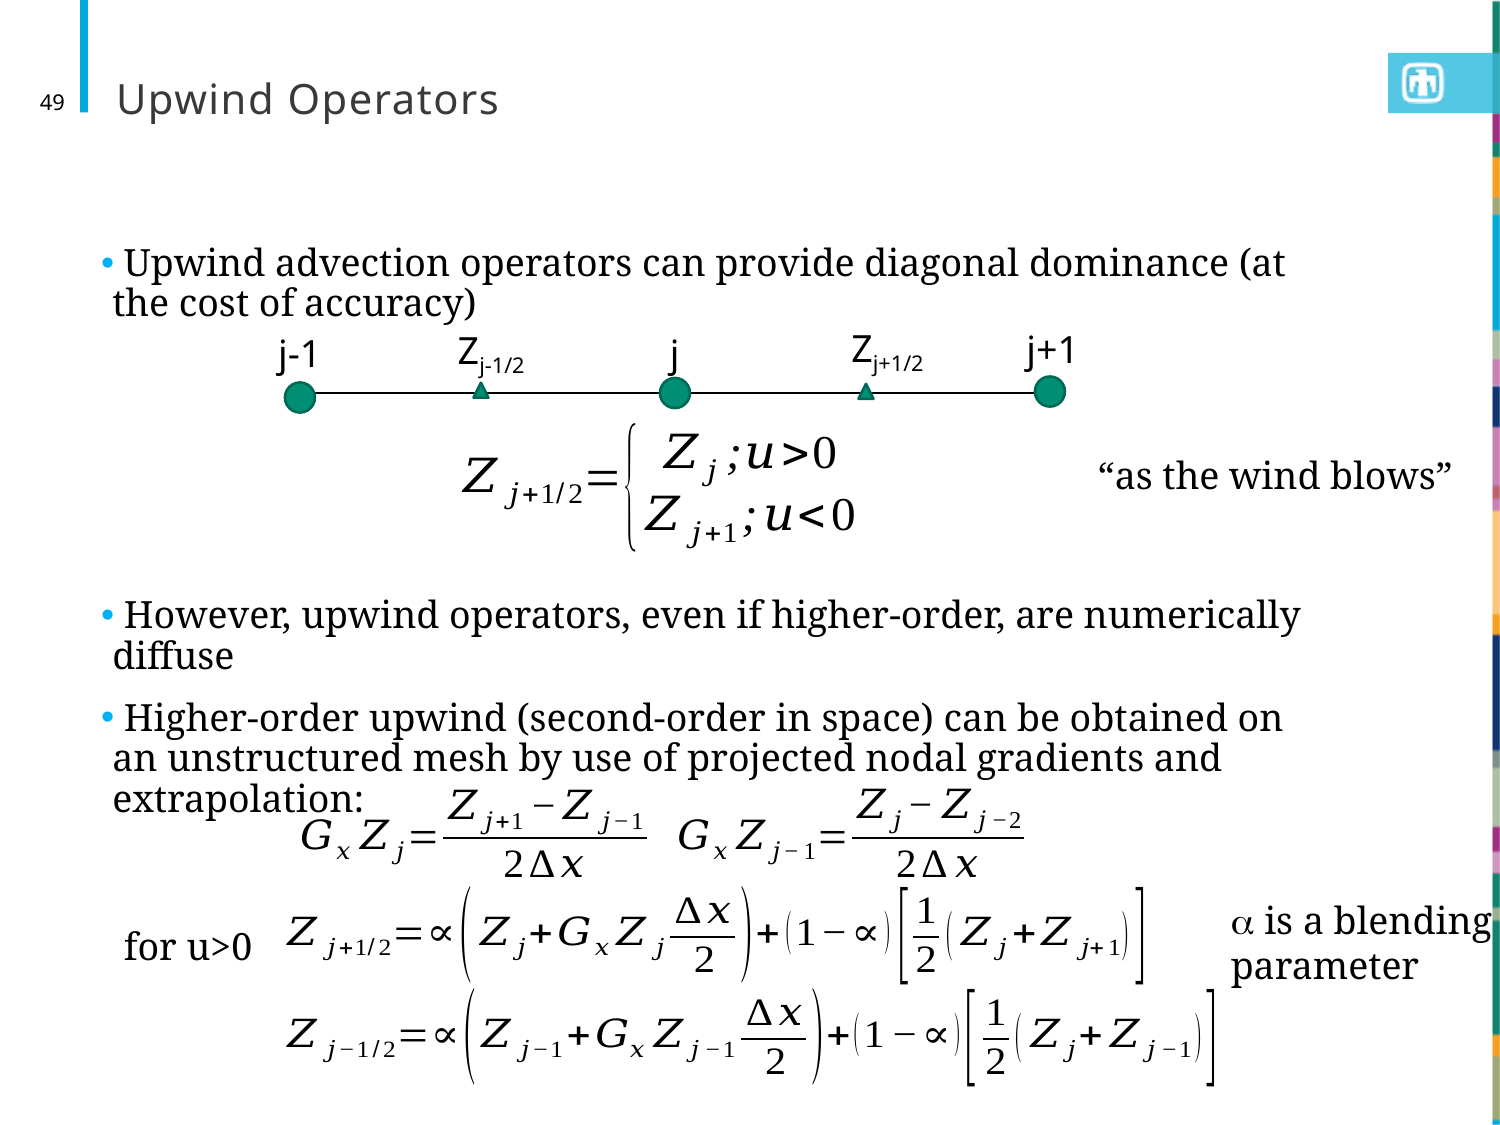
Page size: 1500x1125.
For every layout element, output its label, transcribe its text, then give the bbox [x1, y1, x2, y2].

picture [1401, 62, 1445, 104]
text_box j-1 [263, 322, 337, 382]
text_box [283, 382, 316, 414]
text_box [861, 384, 871, 389]
text_box “as the wind blows” [1083, 444, 1468, 505]
picture [1493, 995, 1499, 1120]
text_box [1033, 379, 1067, 408]
text_box j [655, 322, 695, 382]
text_box Zj+1/2 [836, 317, 939, 384]
text_box j+1 [1011, 318, 1095, 379]
text_box [662, 403, 688, 410]
text_box a is a blending parameter [1216, 889, 1500, 995]
text_box for u>0 [109, 915, 268, 975]
title Upwind Operators [101, 36, 1339, 131]
text_box [659, 382, 691, 389]
slide_number 49 [7, 73, 80, 133]
picture [1493, 330, 1499, 889]
text_box Zj-1/2 [443, 319, 540, 386]
list Upwind advection operators can provide diagonal dominance (at the cost of accuracy) However, upwind operators, even if higher-order, are numerically diffuse Higher-order upwind (second-order in space) can be obtained on an unstructured mesh by use of projected nodal gradients and extrapolation: [101, 236, 1339, 890]
picture [1493, 1, 1500, 215]
